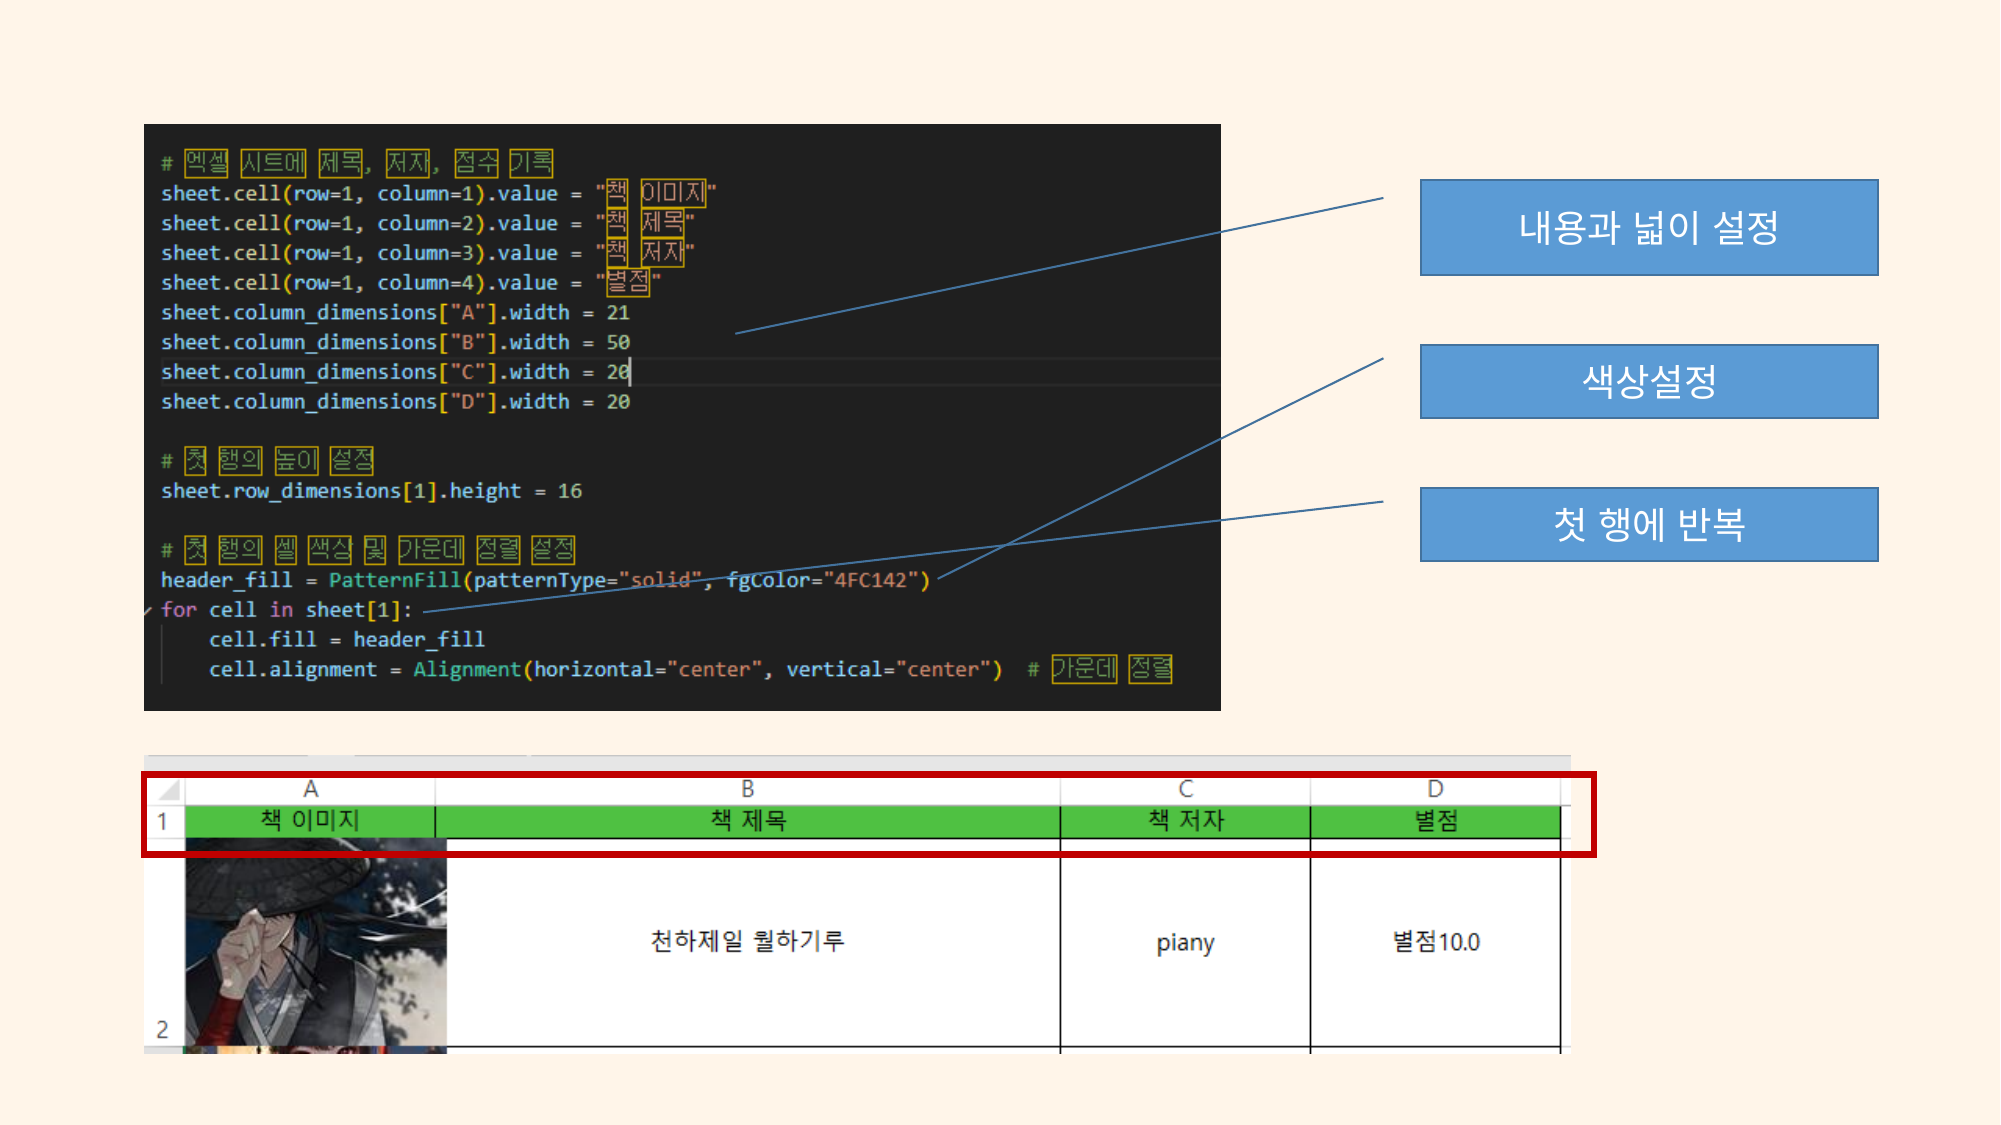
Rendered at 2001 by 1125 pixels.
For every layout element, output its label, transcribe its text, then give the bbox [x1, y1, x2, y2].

picture [144, 124, 1221, 711]
text_box 첫 행에 반복 [1420, 487, 1879, 562]
text_box 색상설정 [1221, 357, 1384, 440]
text_box 내용과 넓이 설정 [1221, 196, 1384, 234]
text_box 첫 행에 반복 [1221, 500, 1384, 522]
text_box 내용과 넓이 설정 [1420, 179, 1879, 276]
text_box [1571, 773, 1595, 856]
picture [144, 755, 1571, 1054]
text_box 색상설정 [1420, 344, 1879, 419]
